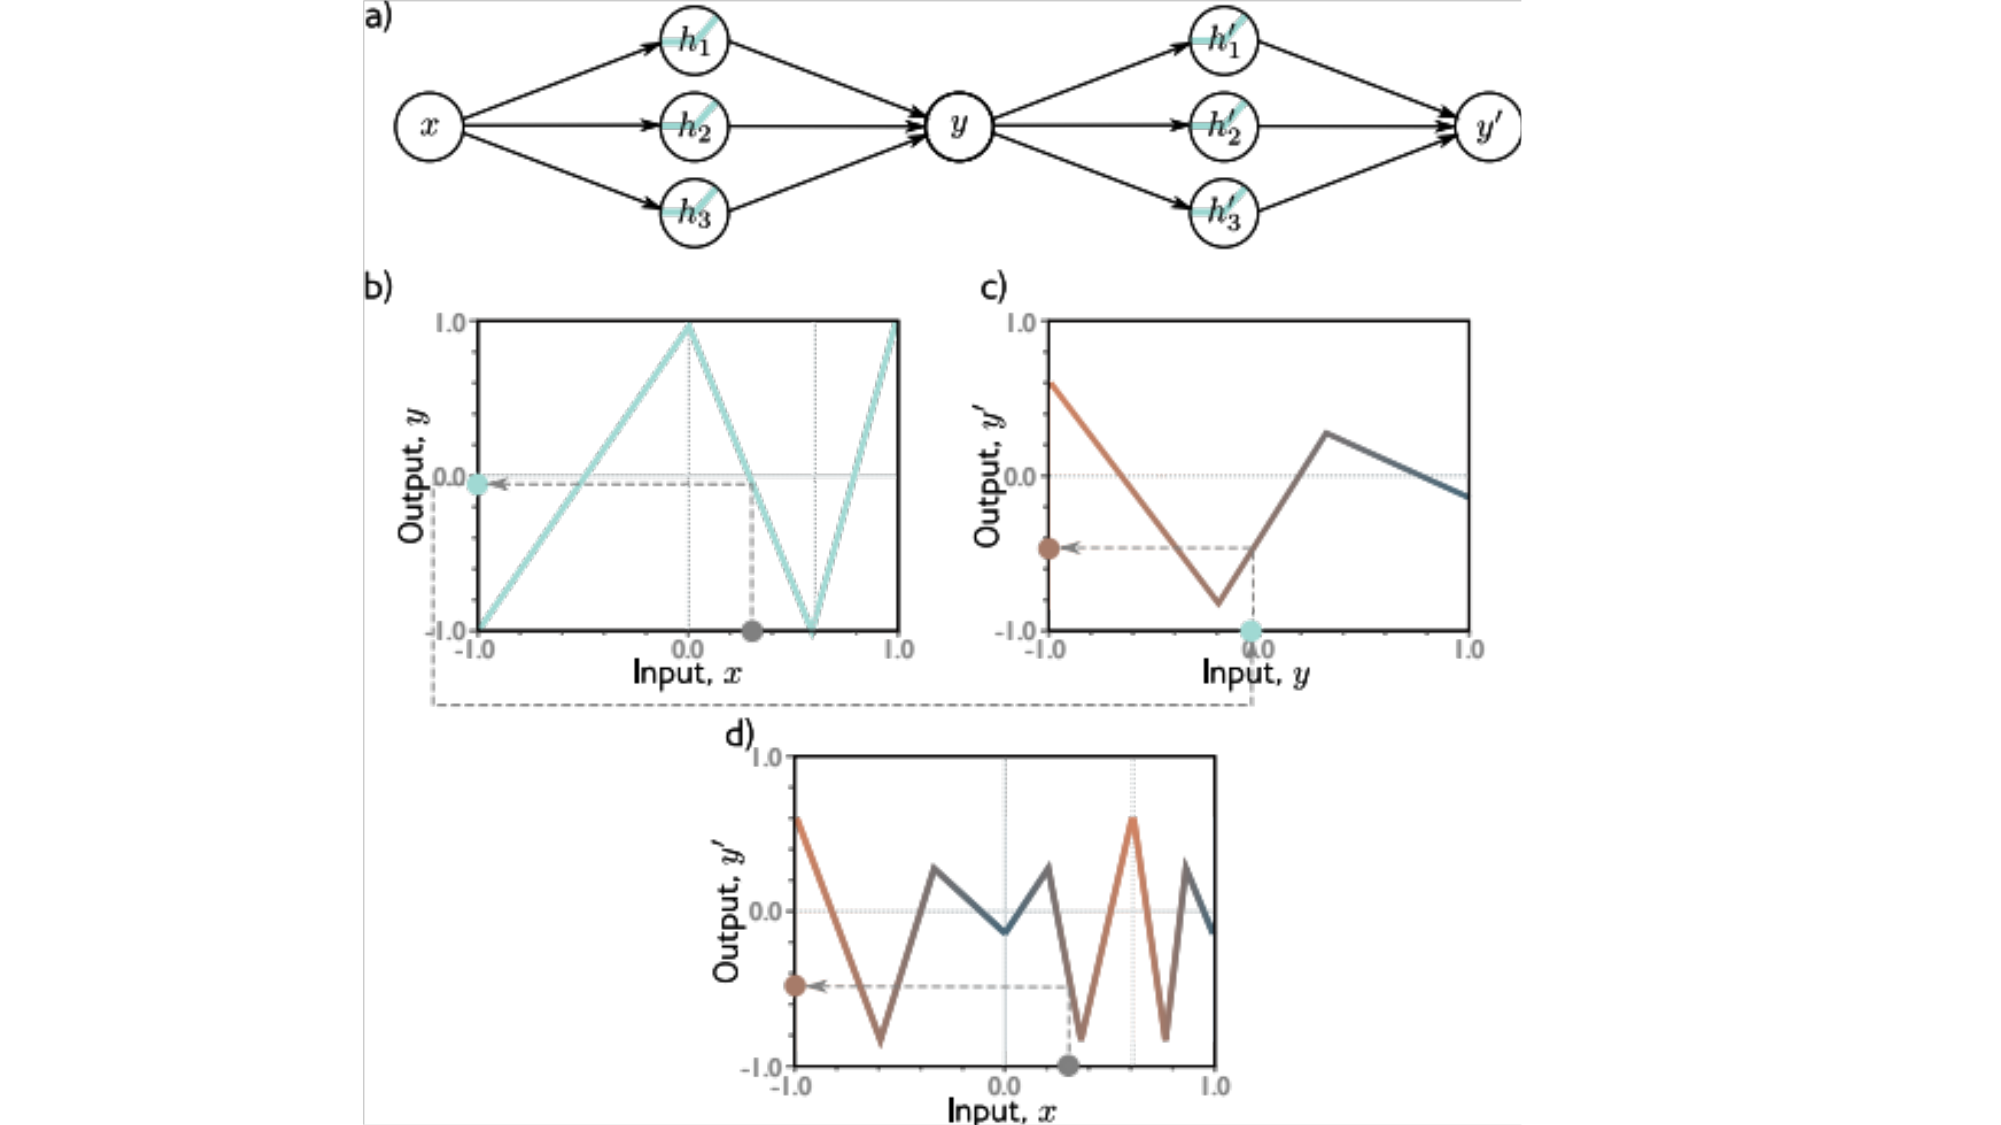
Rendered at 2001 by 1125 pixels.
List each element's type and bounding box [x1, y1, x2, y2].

picture [362, 0, 1522, 1125]
